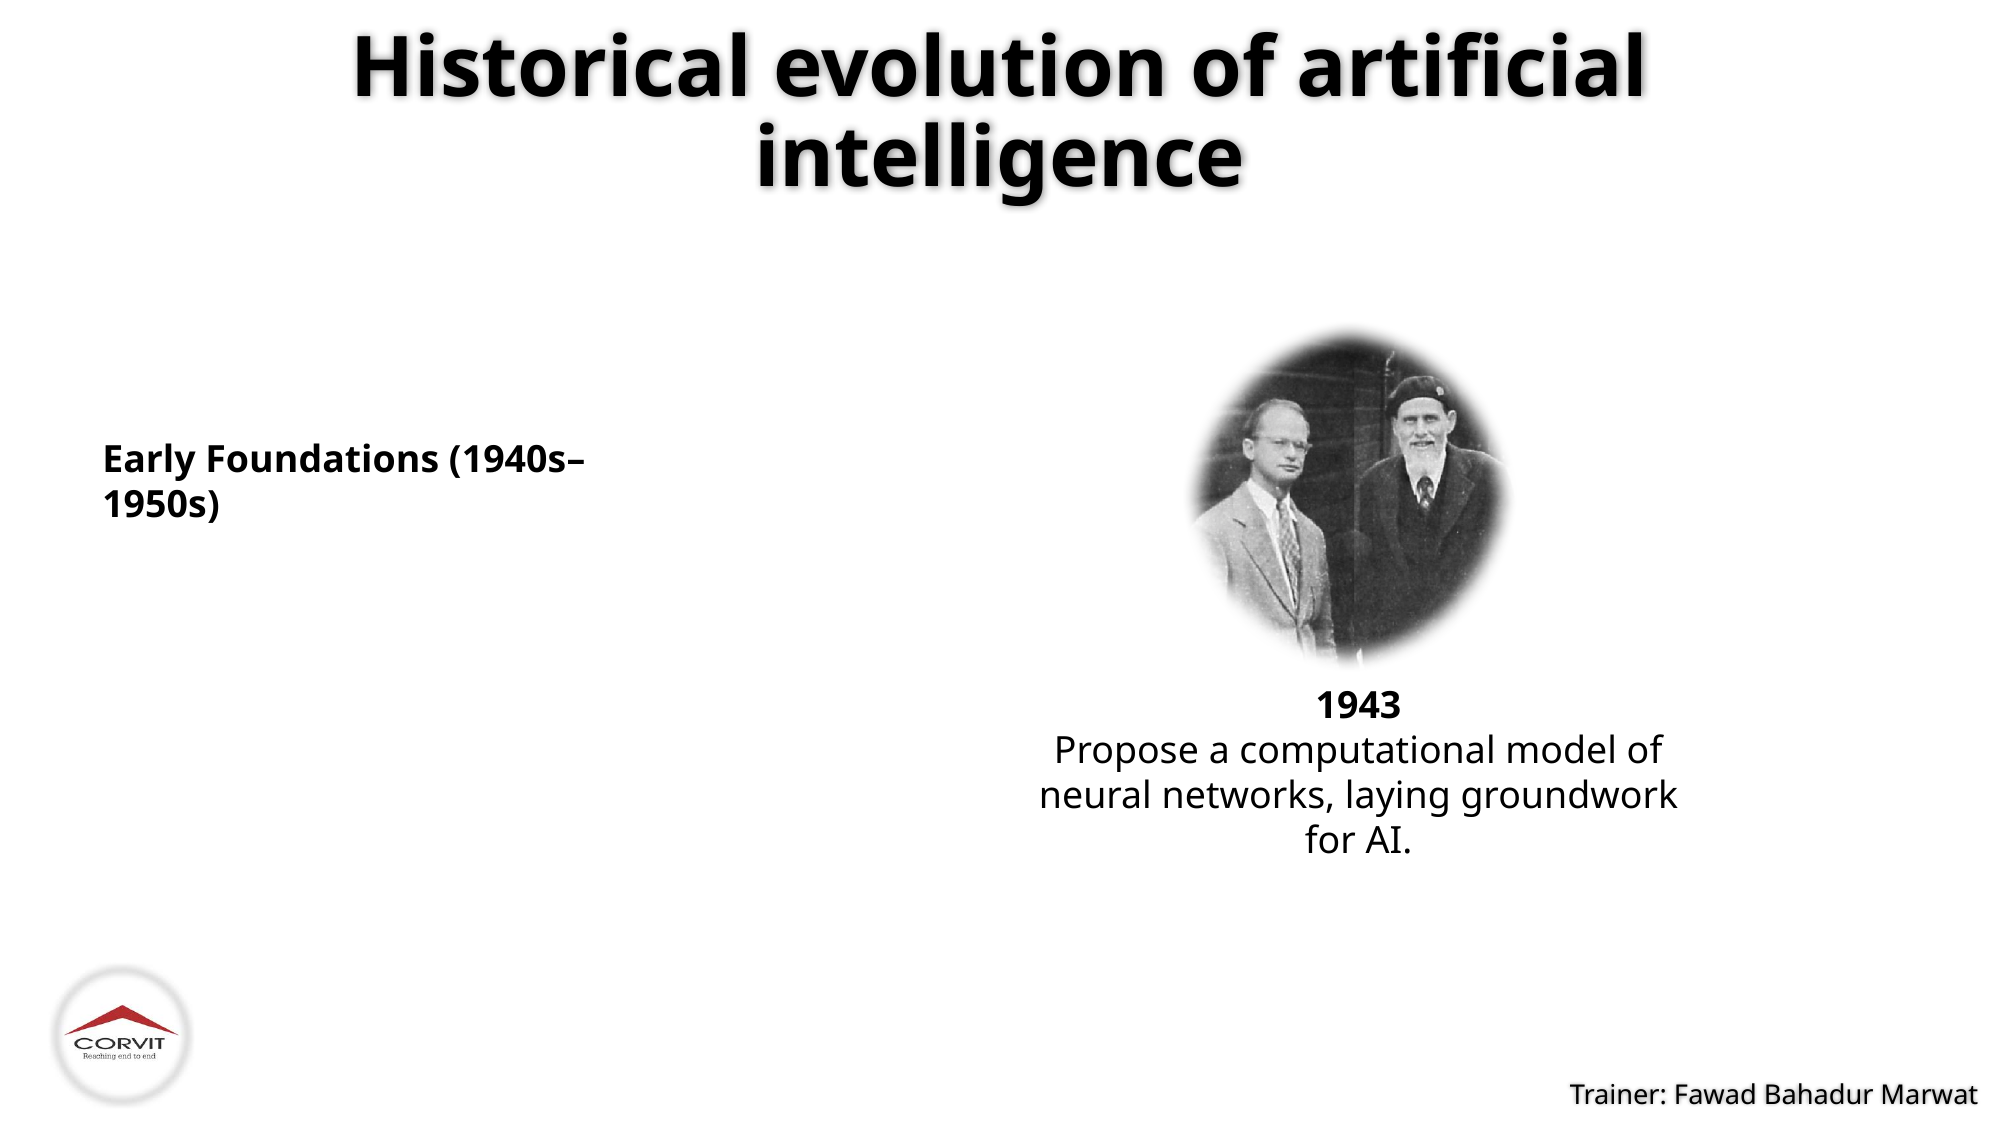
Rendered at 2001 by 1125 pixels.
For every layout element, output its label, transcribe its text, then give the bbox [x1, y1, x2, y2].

text_box Historical evolution of artificial intelligence [162, 16, 1838, 212]
picture [48, 962, 195, 1109]
text_box 1943 Propose a computational model of neural networks, laying groundwork for AI. [999, 673, 1718, 869]
subtitle Trainer: Fawad Bahadur Marwat [1527, 1067, 2000, 1125]
text_box Early Foundations (1940s–1950s) [87, 427, 635, 533]
picture [1180, 318, 1519, 675]
